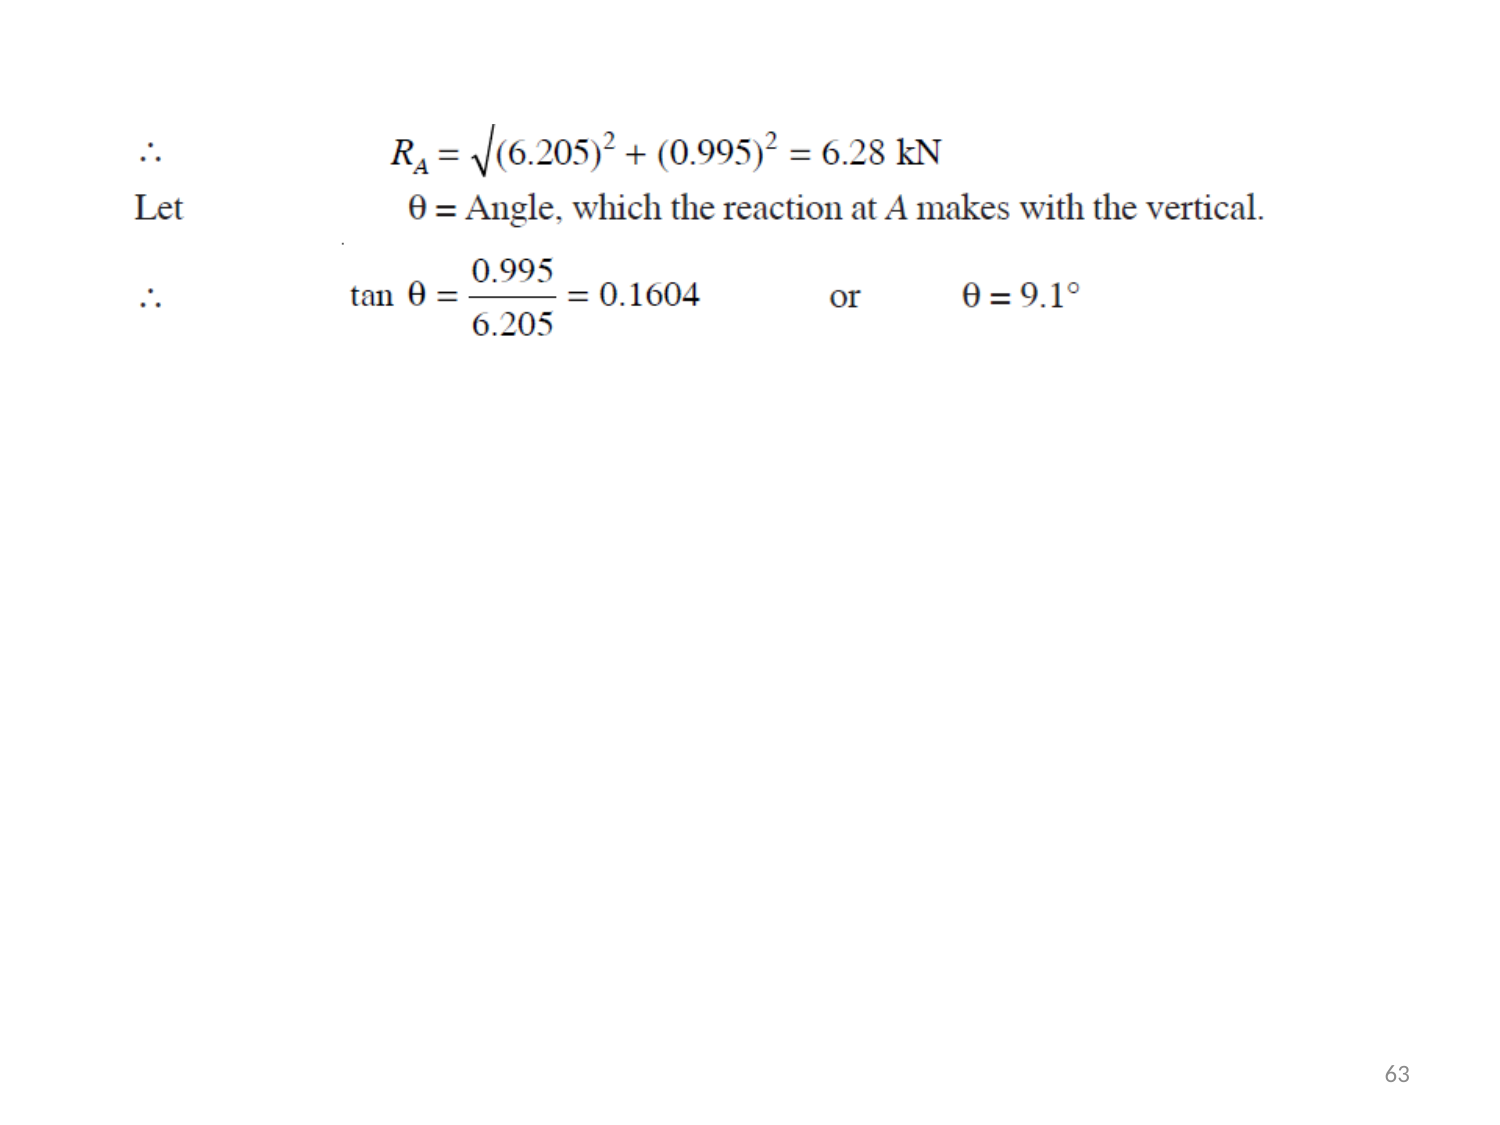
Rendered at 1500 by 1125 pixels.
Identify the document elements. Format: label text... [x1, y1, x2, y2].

picture [49, 124, 1418, 351]
slide_number 63 [1074, 1042, 1425, 1103]
